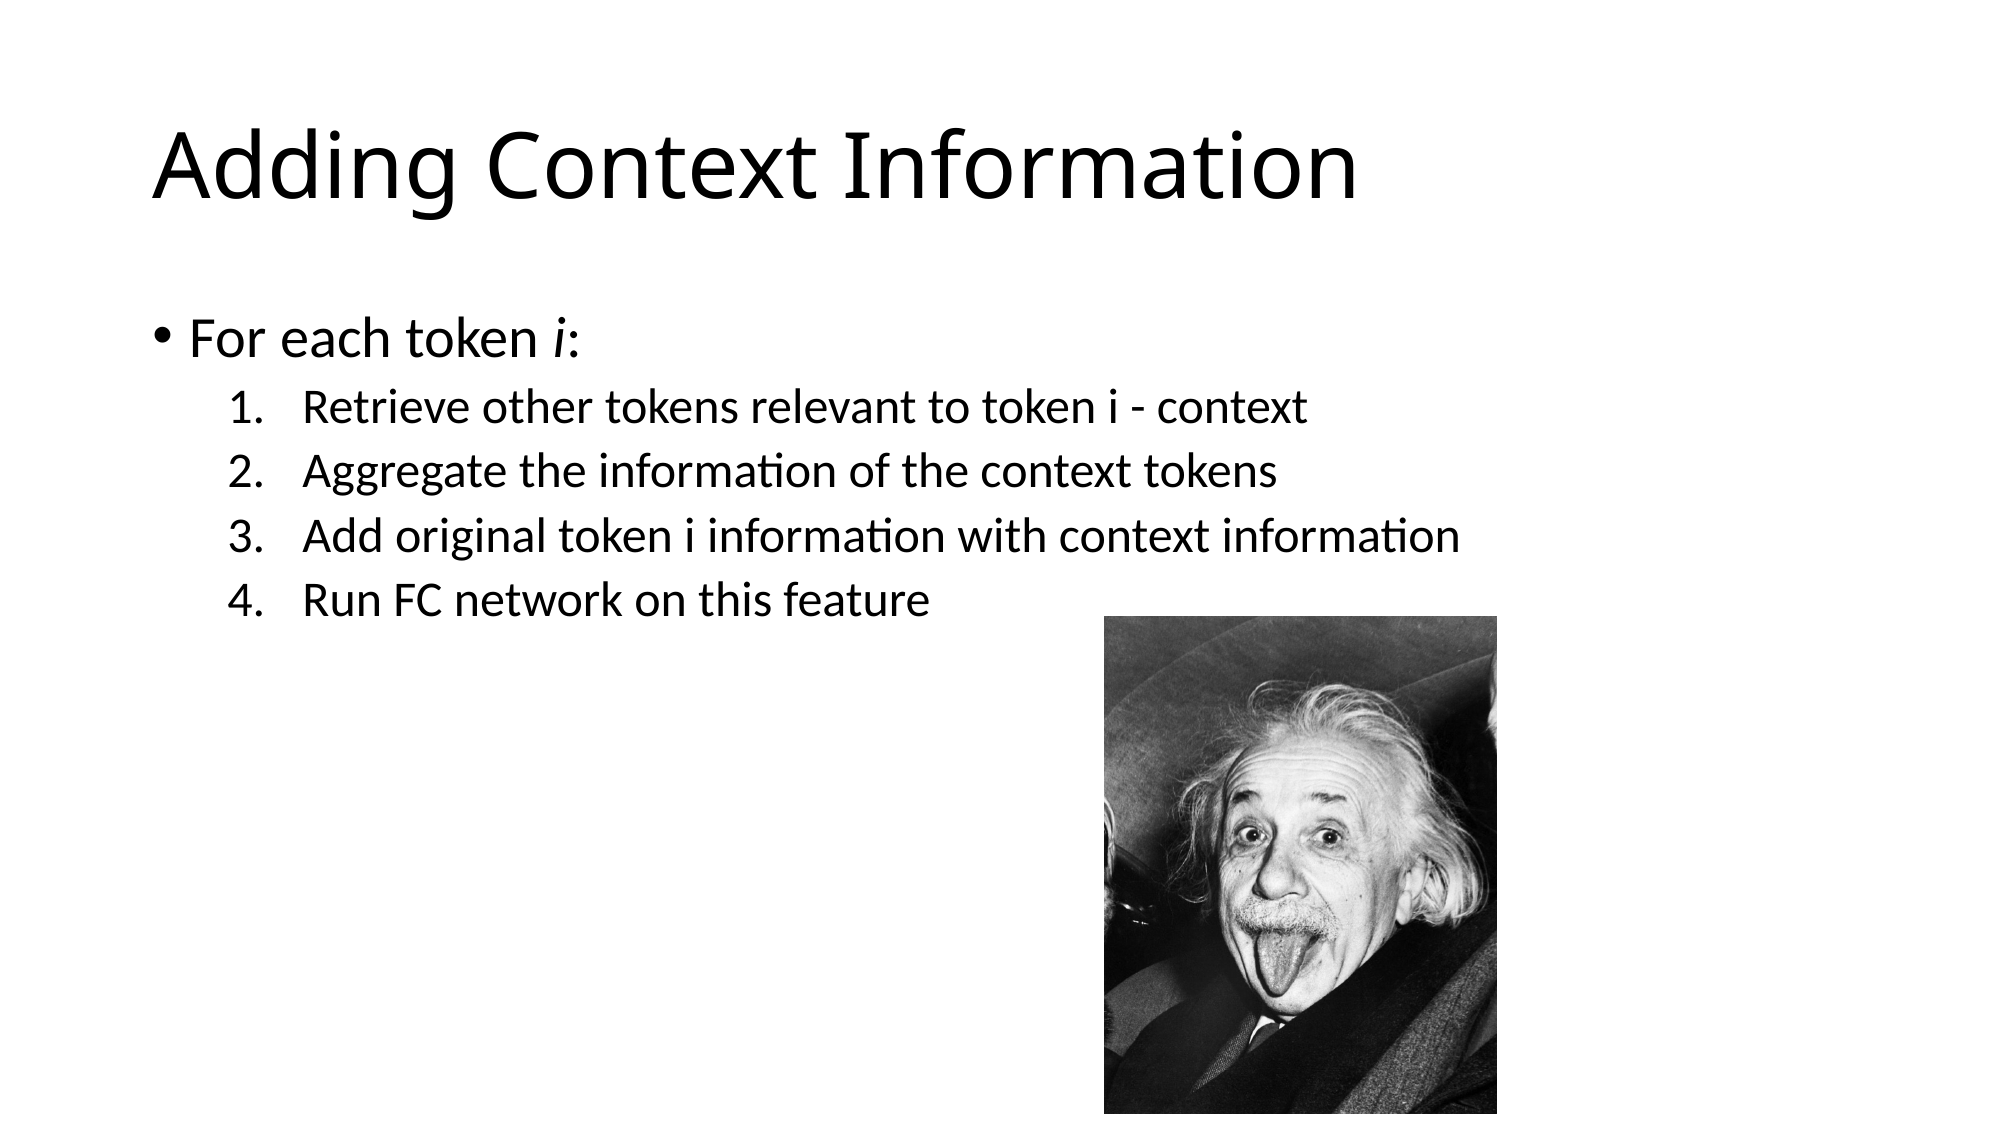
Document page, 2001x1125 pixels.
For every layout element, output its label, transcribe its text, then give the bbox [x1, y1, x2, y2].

title Adding Context Information [137, 59, 1863, 278]
picture [1104, 616, 1497, 1114]
list For each token i: Retrieve other tokens relevant to token i - context Aggregate the information of the context tokens Add original token i information with context information Run FC network on this feature [137, 299, 1863, 1014]
